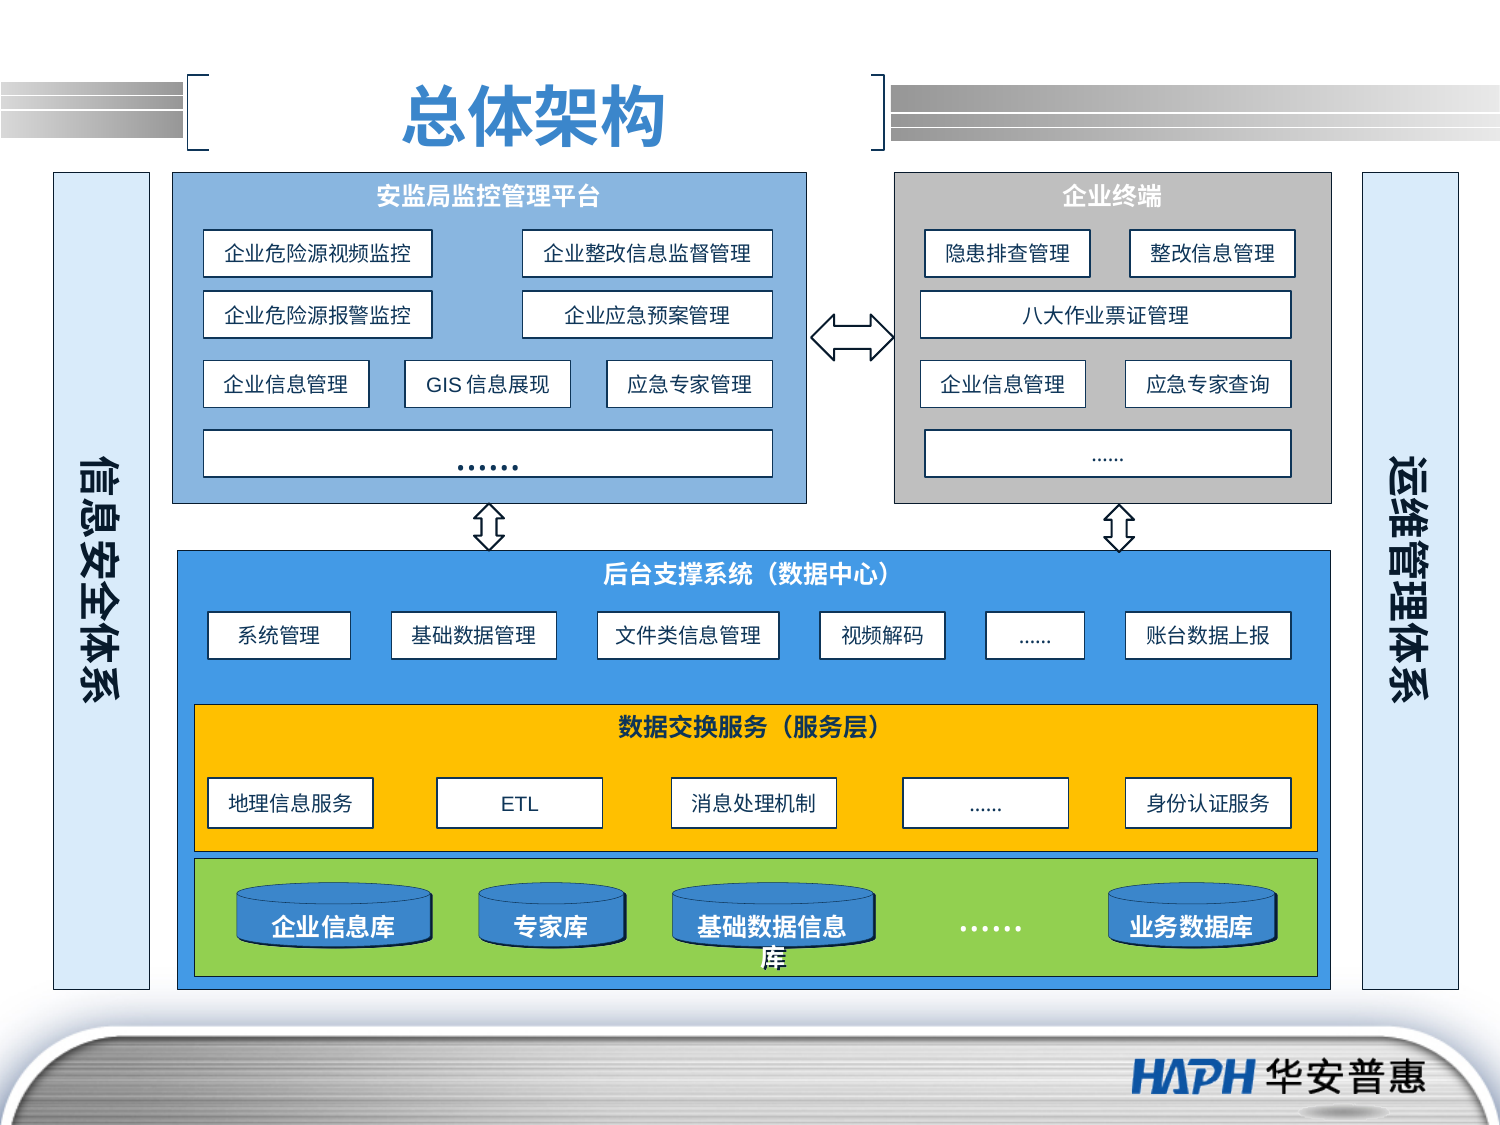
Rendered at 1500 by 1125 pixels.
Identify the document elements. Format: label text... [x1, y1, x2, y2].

text_box [811, 312, 888, 363]
text_box 消息处理机制 [669, 776, 839, 830]
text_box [194, 858, 1318, 977]
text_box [171, 172, 807, 504]
text_box …… [901, 776, 1071, 830]
text_box 身份认证服务 [1123, 776, 1293, 830]
text_box 数据交换服务（服务层） [193, 702, 1319, 854]
text_box …… [984, 610, 1087, 661]
text_box 运维管理体系 [1360, 171, 1461, 991]
text_box 信息安全体系 [51, 171, 152, 991]
text_box 文件类信息管理 [596, 610, 781, 661]
text_box 系统管理 [206, 610, 352, 661]
text_box 后台支撑系统（数据中心） [175, 549, 1333, 991]
text_box [472, 512, 506, 553]
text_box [893, 172, 1332, 504]
text_box 地理信息服务 [206, 776, 375, 830]
text_box ETL [435, 776, 604, 830]
text_box [1102, 512, 1137, 555]
picture [0, 0, 1500, 1125]
text_box 视频解码 [818, 610, 947, 661]
text_box 基础数据管理 [389, 610, 559, 661]
title 总体架构 [196, 75, 872, 155]
text_box 账台数据上报 [1123, 610, 1293, 661]
